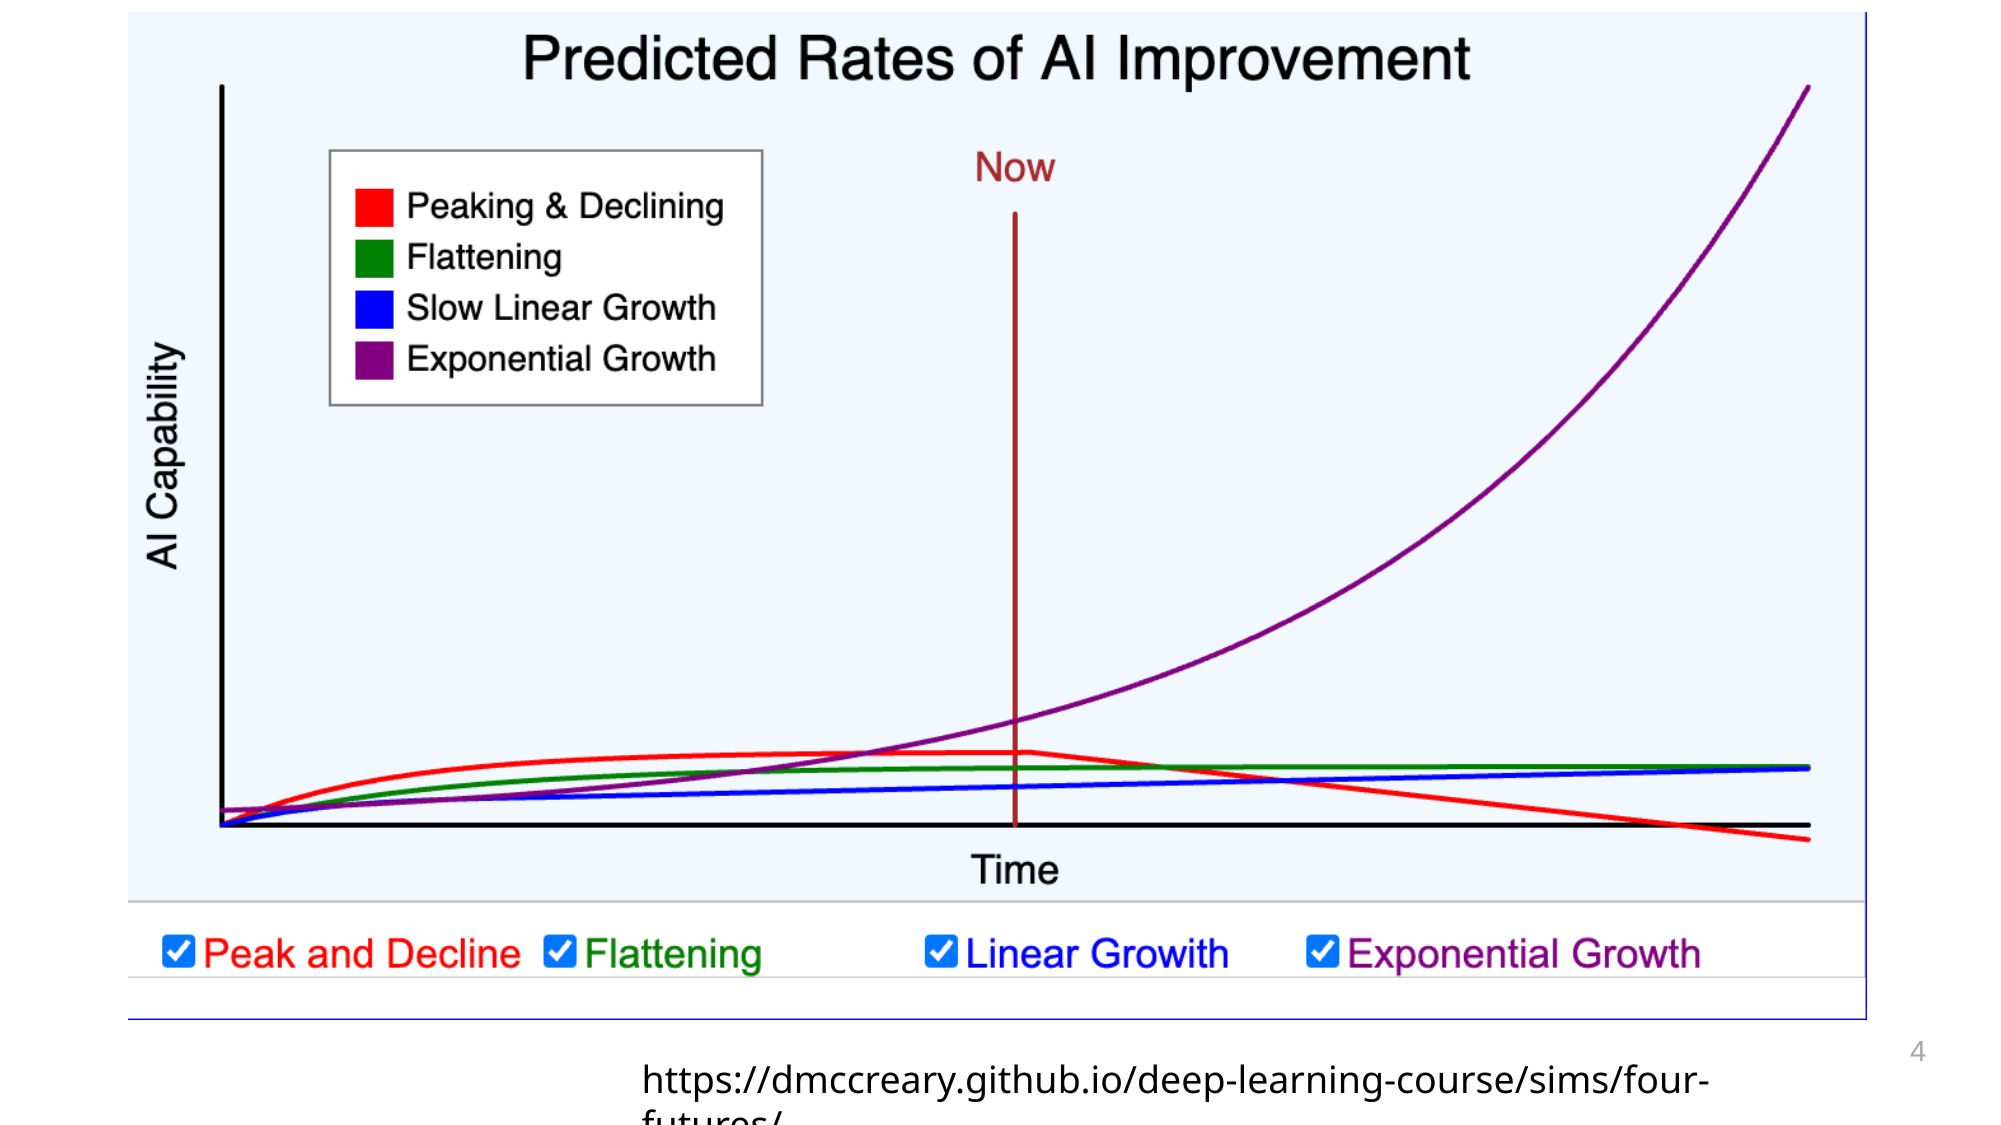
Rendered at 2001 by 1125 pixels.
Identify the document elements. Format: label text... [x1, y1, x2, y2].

picture [127, 12, 1868, 1021]
text_box https://dmccreary.github.io/deep-learning-course/sims/four-futures/ [626, 1048, 1769, 1125]
slide_number 4 [1491, 1019, 1942, 1080]
